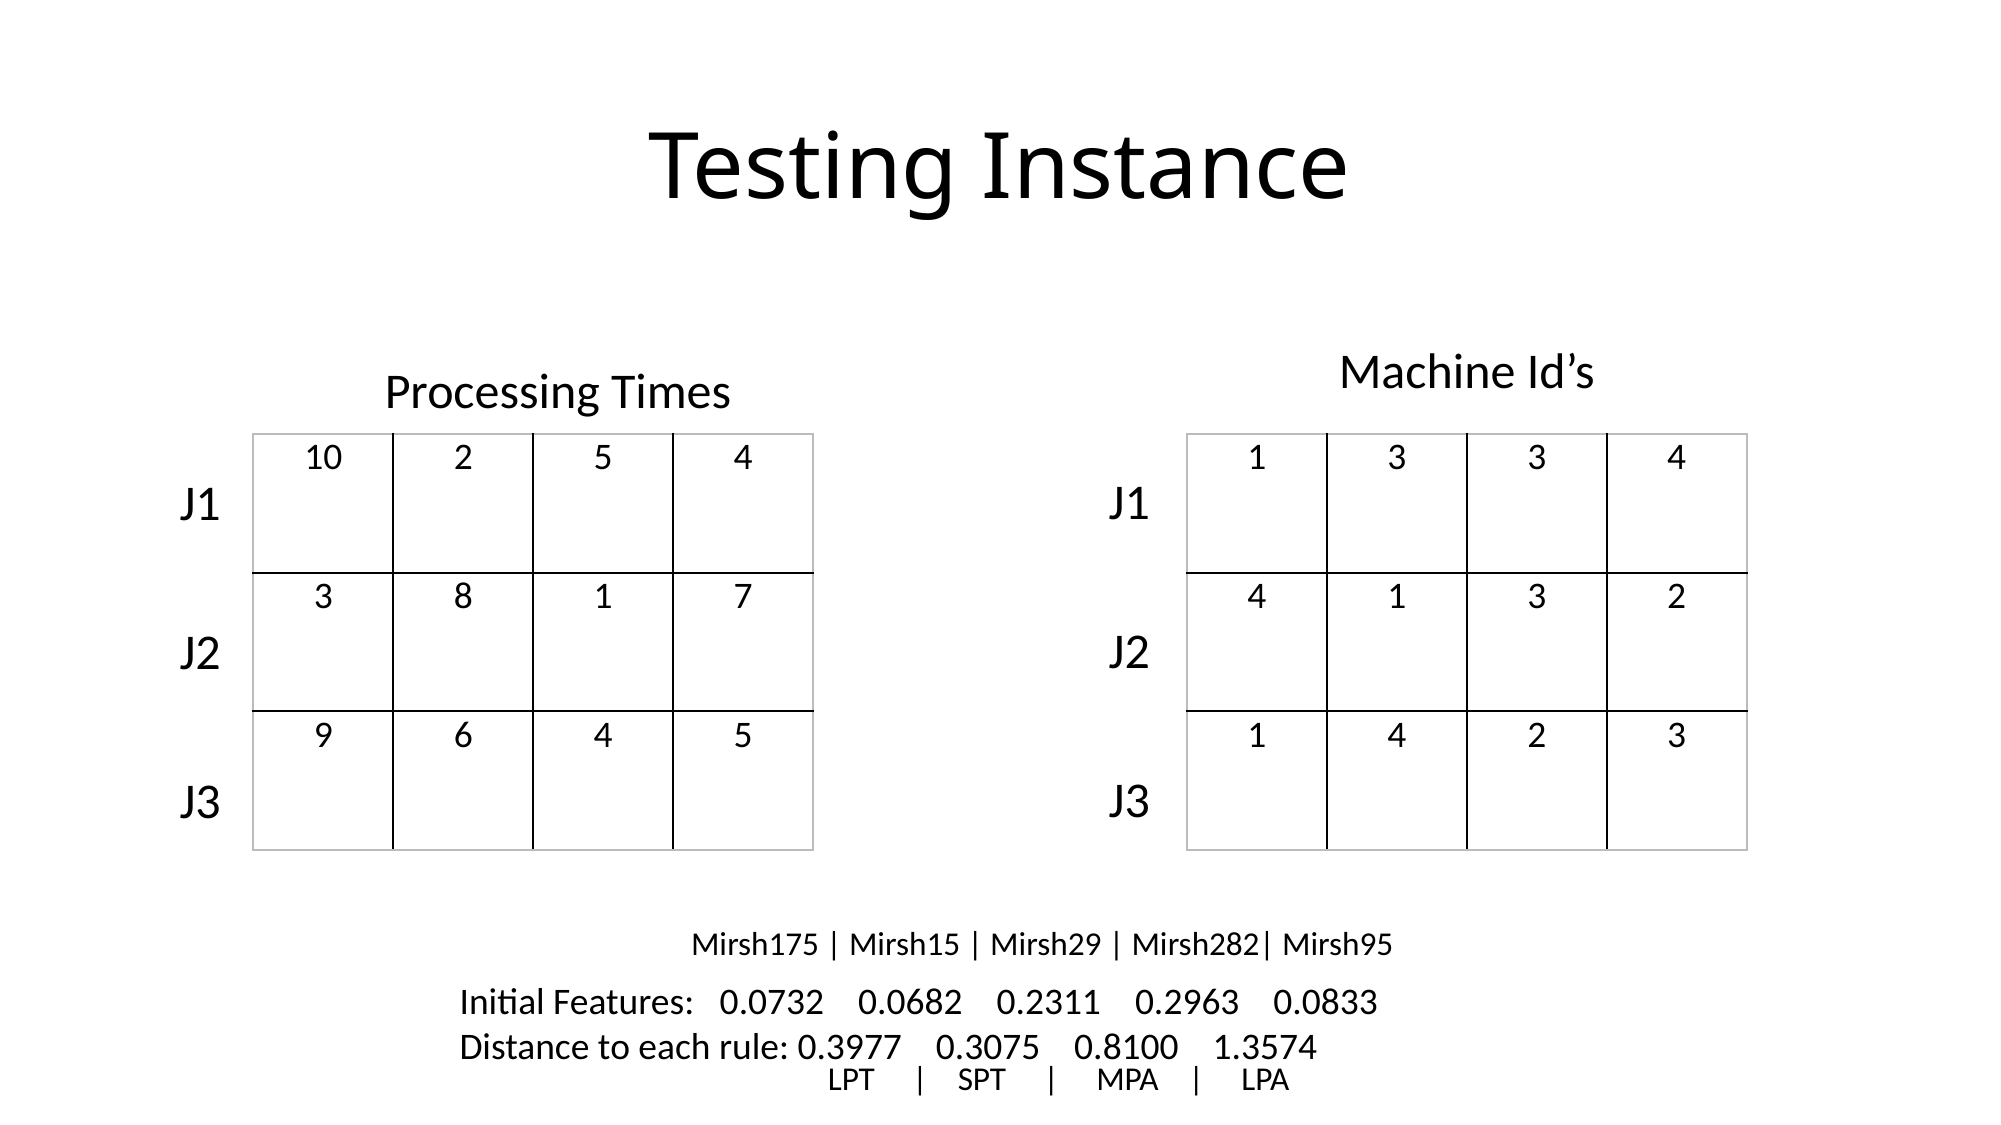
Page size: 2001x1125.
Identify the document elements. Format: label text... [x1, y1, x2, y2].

table_cell 3 [254, 574, 392, 710]
table_cell 1 [1328, 574, 1466, 710]
text_box Initial Features: 0.0732 0.0682 0.2311 0.2963 0.0833 Distance to each rule: 0.3977 0.3075 0.8100 1.3574 [444, 970, 1445, 1075]
table_cell 8 [394, 574, 532, 710]
table_header 4 [1608, 435, 1746, 572]
text_box Machine Id’s [1186, 331, 1747, 406]
table_cell 3 [1608, 712, 1746, 849]
table_header 4 [674, 435, 812, 572]
table_cell 9 [254, 712, 392, 849]
text_box J3 [990, 760, 1269, 836]
table_header 3 [1328, 435, 1466, 572]
text_box J3 [61, 761, 340, 836]
table_cell 4 [534, 712, 672, 849]
table_cell 1 [534, 574, 672, 710]
table_cell 6 [394, 712, 532, 849]
table_header 3 [1468, 435, 1606, 572]
table_header 5 [534, 435, 672, 572]
table_header 1 [1188, 435, 1326, 572]
text_box J1 [990, 462, 1269, 538]
text_box LPT | SPT | MPA | LPA [813, 1049, 1427, 1105]
table_cell 4 [1328, 712, 1466, 849]
title Testing Instance [137, 59, 1863, 278]
text_box Processing Times [278, 351, 838, 426]
text_box J2 [61, 612, 340, 687]
table_cell 5 [674, 712, 812, 849]
table_cell 2 [1608, 574, 1746, 710]
text_box Mirsh175 | Mirsh15 | Mirsh29 | Mirsh282| Mirsh95 [676, 914, 1540, 970]
table_header 2 [394, 435, 532, 572]
table_cell 2 [1468, 712, 1606, 849]
table_cell 1 [1188, 712, 1326, 849]
text_box J1 [61, 463, 340, 538]
table_cell 7 [674, 574, 812, 710]
table_cell 3 [1468, 574, 1606, 710]
text_box J2 [990, 611, 1269, 687]
table_header 10 [254, 435, 392, 572]
table_cell 4 [1188, 574, 1326, 710]
